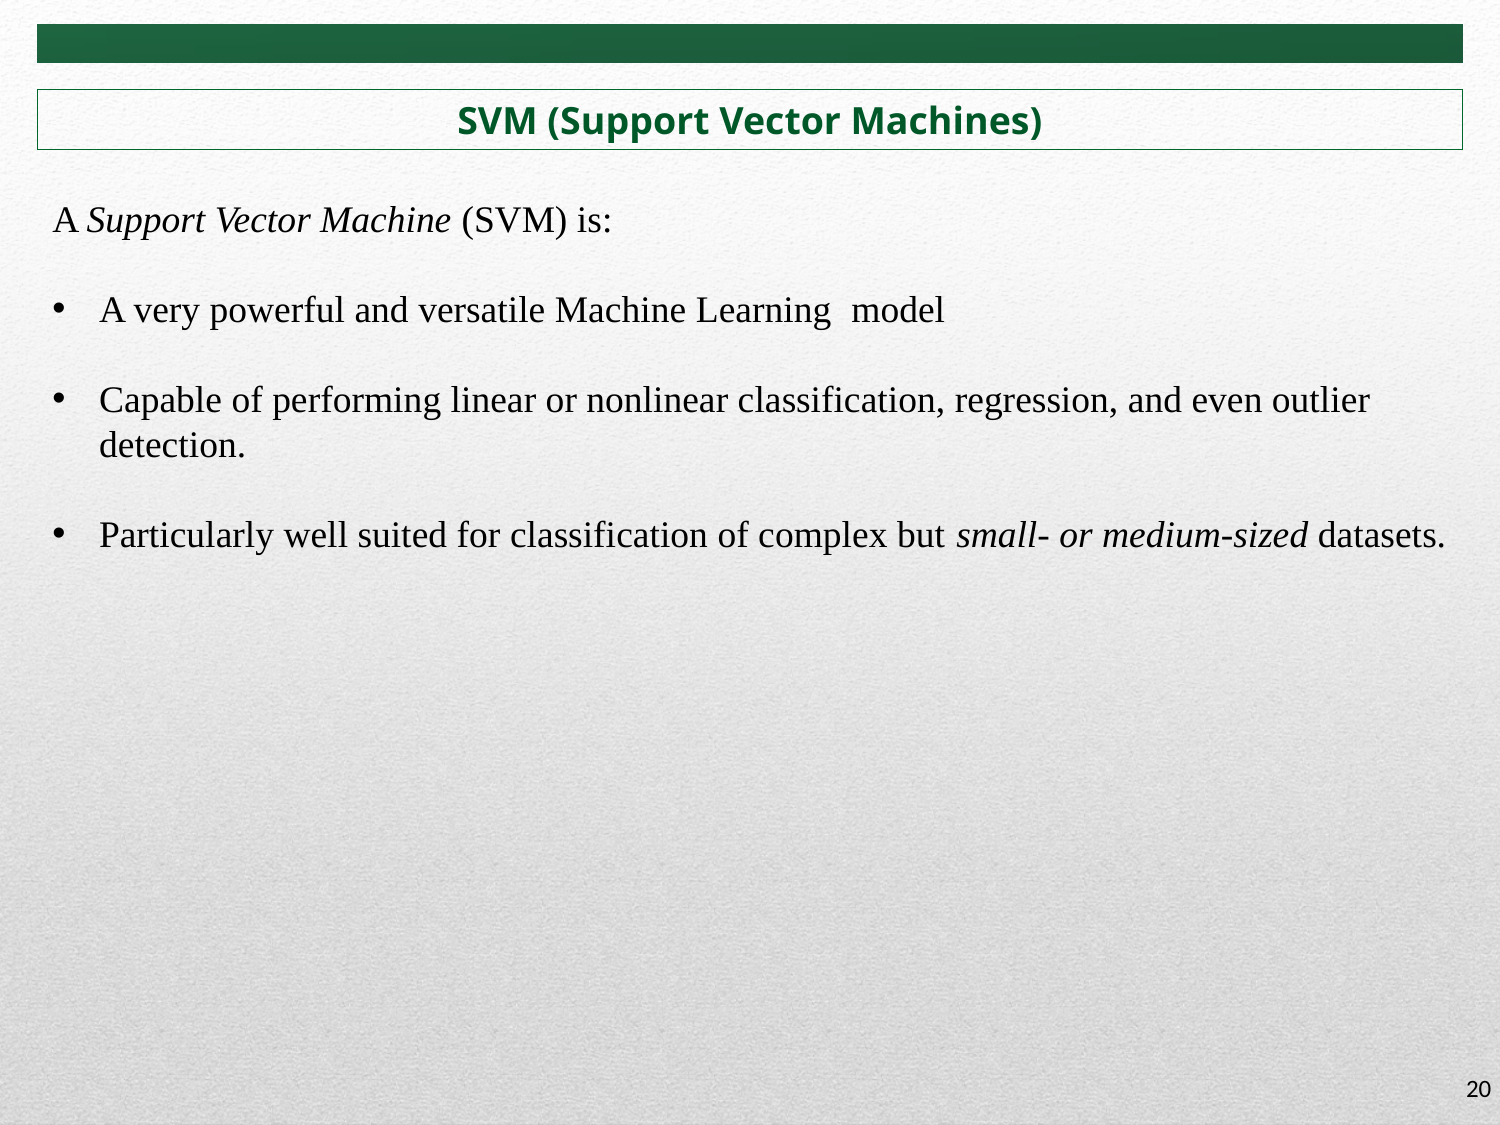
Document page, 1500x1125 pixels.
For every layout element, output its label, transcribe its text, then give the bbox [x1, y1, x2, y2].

picture [37, 24, 1463, 63]
text_box A Support Vector Machine (SVM) is: A very powerful and versatile Machine Learning model Capable of performing linear or nonlinear classification, regression, and even outlier detection. Particularly well suited for classification of complex but small- or medium-sized datasets. [37, 187, 1463, 563]
slide_number 20 [1381, 1065, 1500, 1125]
title SVM (Support Vector Machines) [37, 89, 1463, 150]
